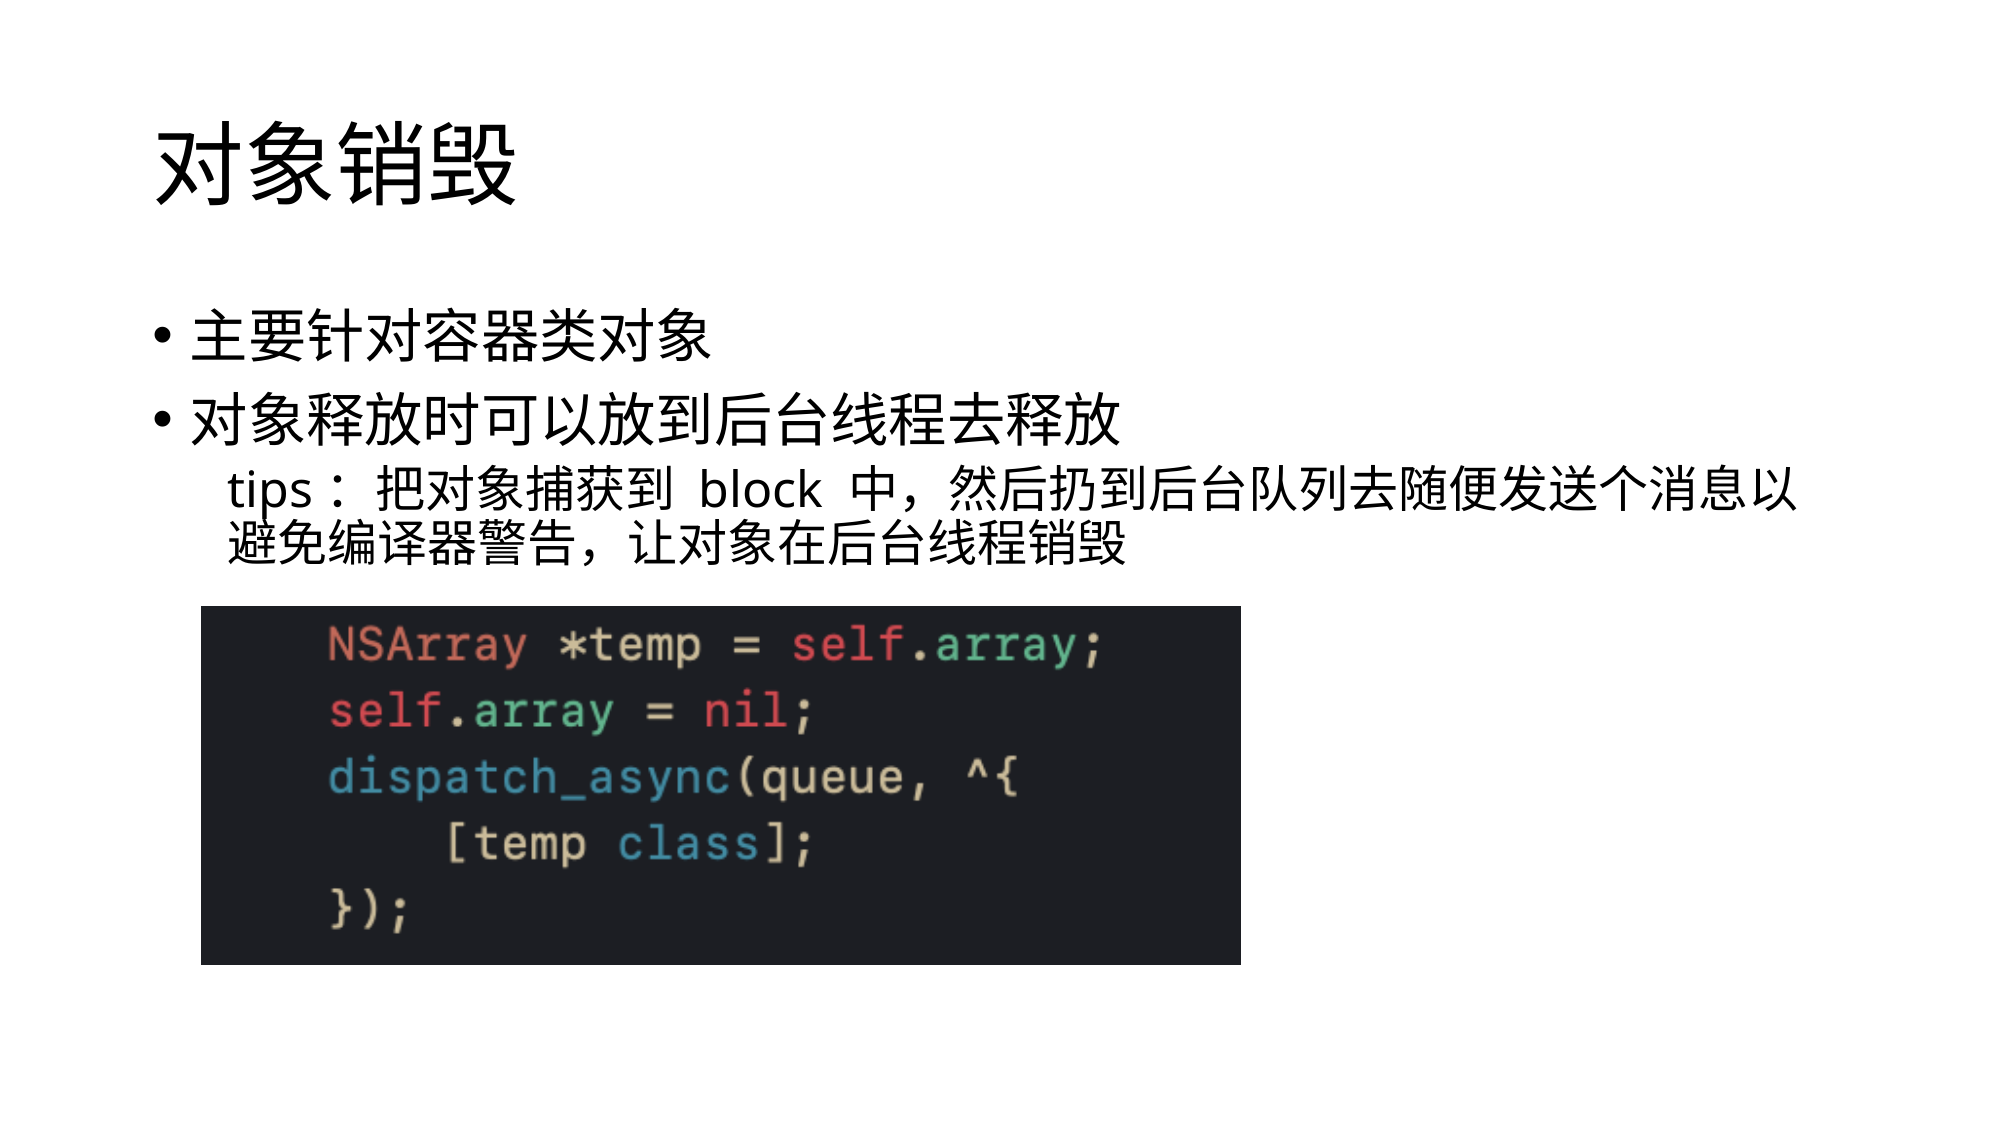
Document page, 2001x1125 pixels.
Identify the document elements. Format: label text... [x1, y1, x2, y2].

list 主要针对容器类对象 对象释放时可以放到后台线程去释放 tips：把对象捕获到 block 中，然后扔到后台队列去随便发送个消息以避免编译器警告，让对象在后台线程销毁 [137, 299, 1863, 1014]
title 对象销毁 [137, 59, 1863, 278]
picture [201, 606, 1241, 965]
